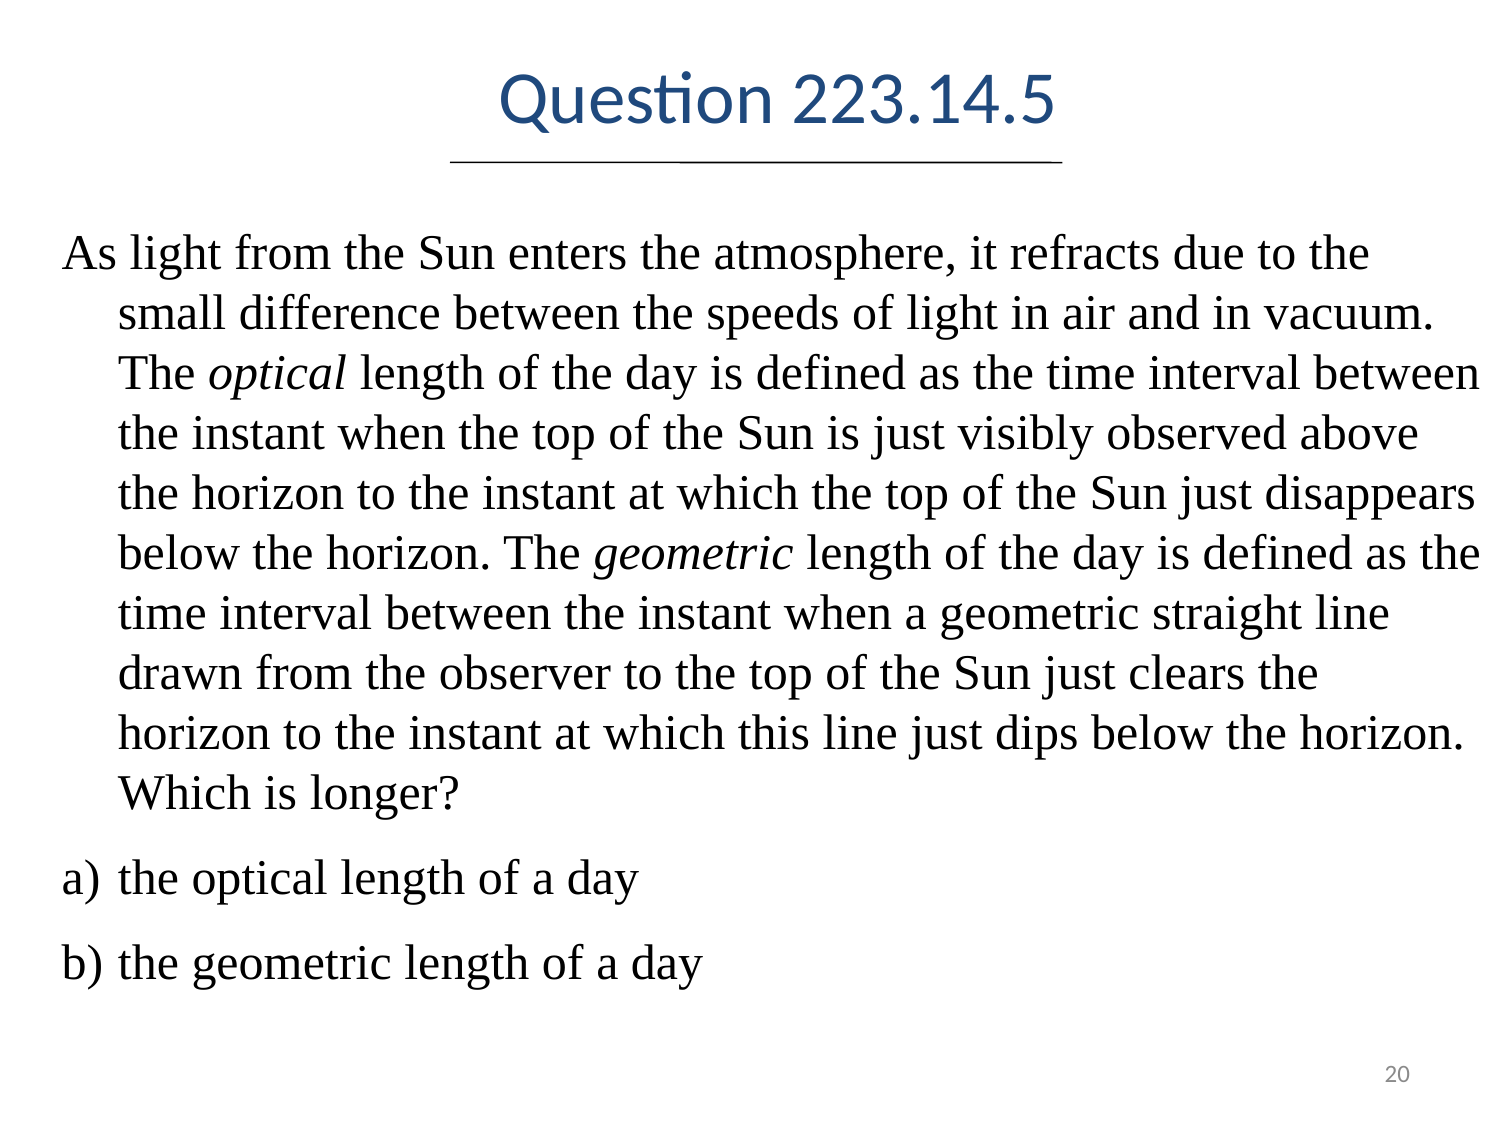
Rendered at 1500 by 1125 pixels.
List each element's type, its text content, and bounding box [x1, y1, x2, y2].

slide_number 20 [1074, 1042, 1425, 1103]
text_box Question 223.14.5 [246, 0, 1310, 188]
text_box As light from the Sun enters the atmosphere, it refracts due to the small difference between the speeds of light in air and in vacuum. The optical length of the day is defined as the time interval between the instant when the top of the Sun is just visibly observed above the horizon to the instant at which the top of the Sun just disappears below the horizon. The geometric length of the day is defined as the time interval between the instant when a geometric straight line drawn from the observer to the top of the Sun just clears the horizon to the instant at which this line just dips below the horizon. Which is longer? the optical length of a day the geometric length of a day [46, 212, 1500, 998]
